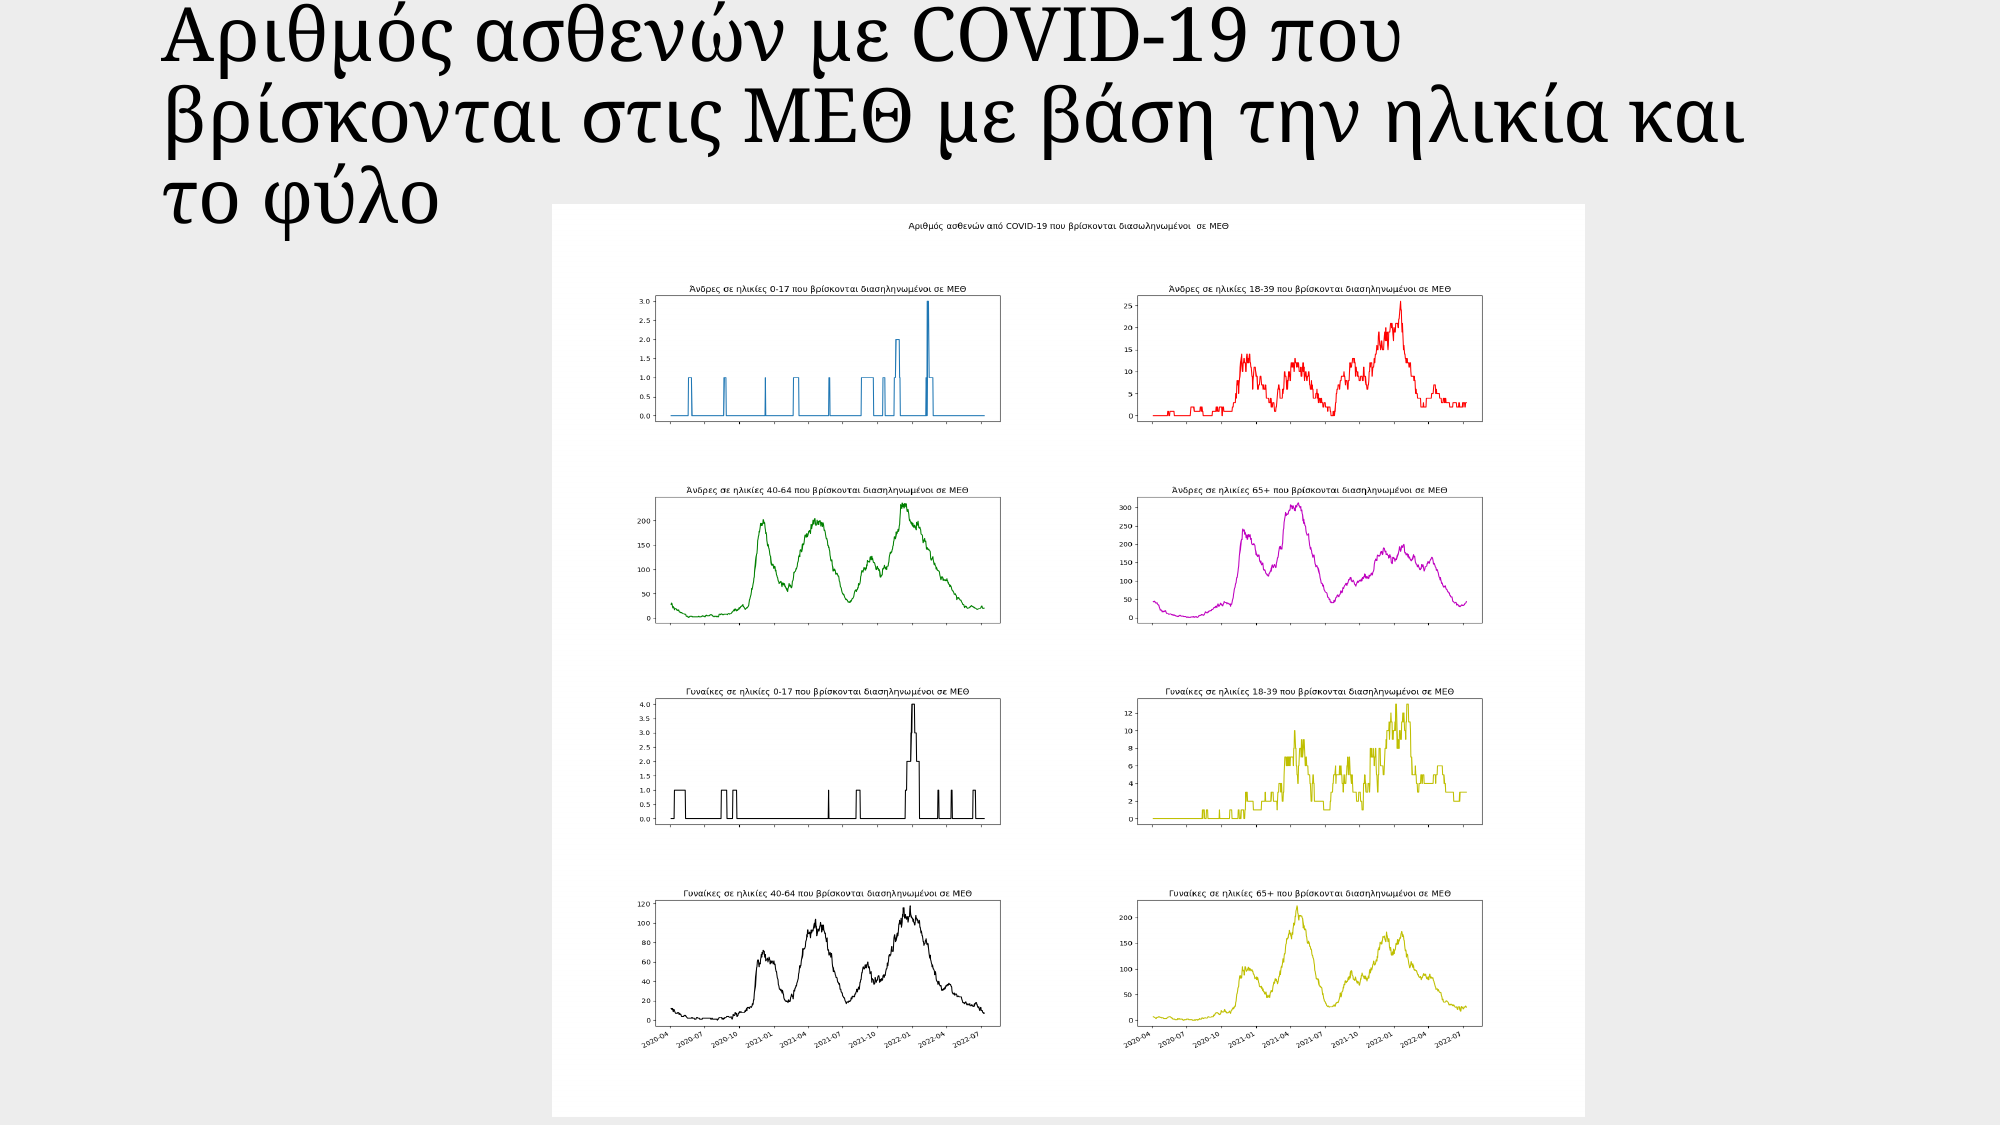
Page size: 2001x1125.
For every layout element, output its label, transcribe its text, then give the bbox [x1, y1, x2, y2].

title Αριθμός ασθενών με COVID-19 που βρίσκονται στις ΜΕΘ με βάση την ηλικία και το φύλο [146, 40, 1830, 205]
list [552, 204, 1585, 1117]
